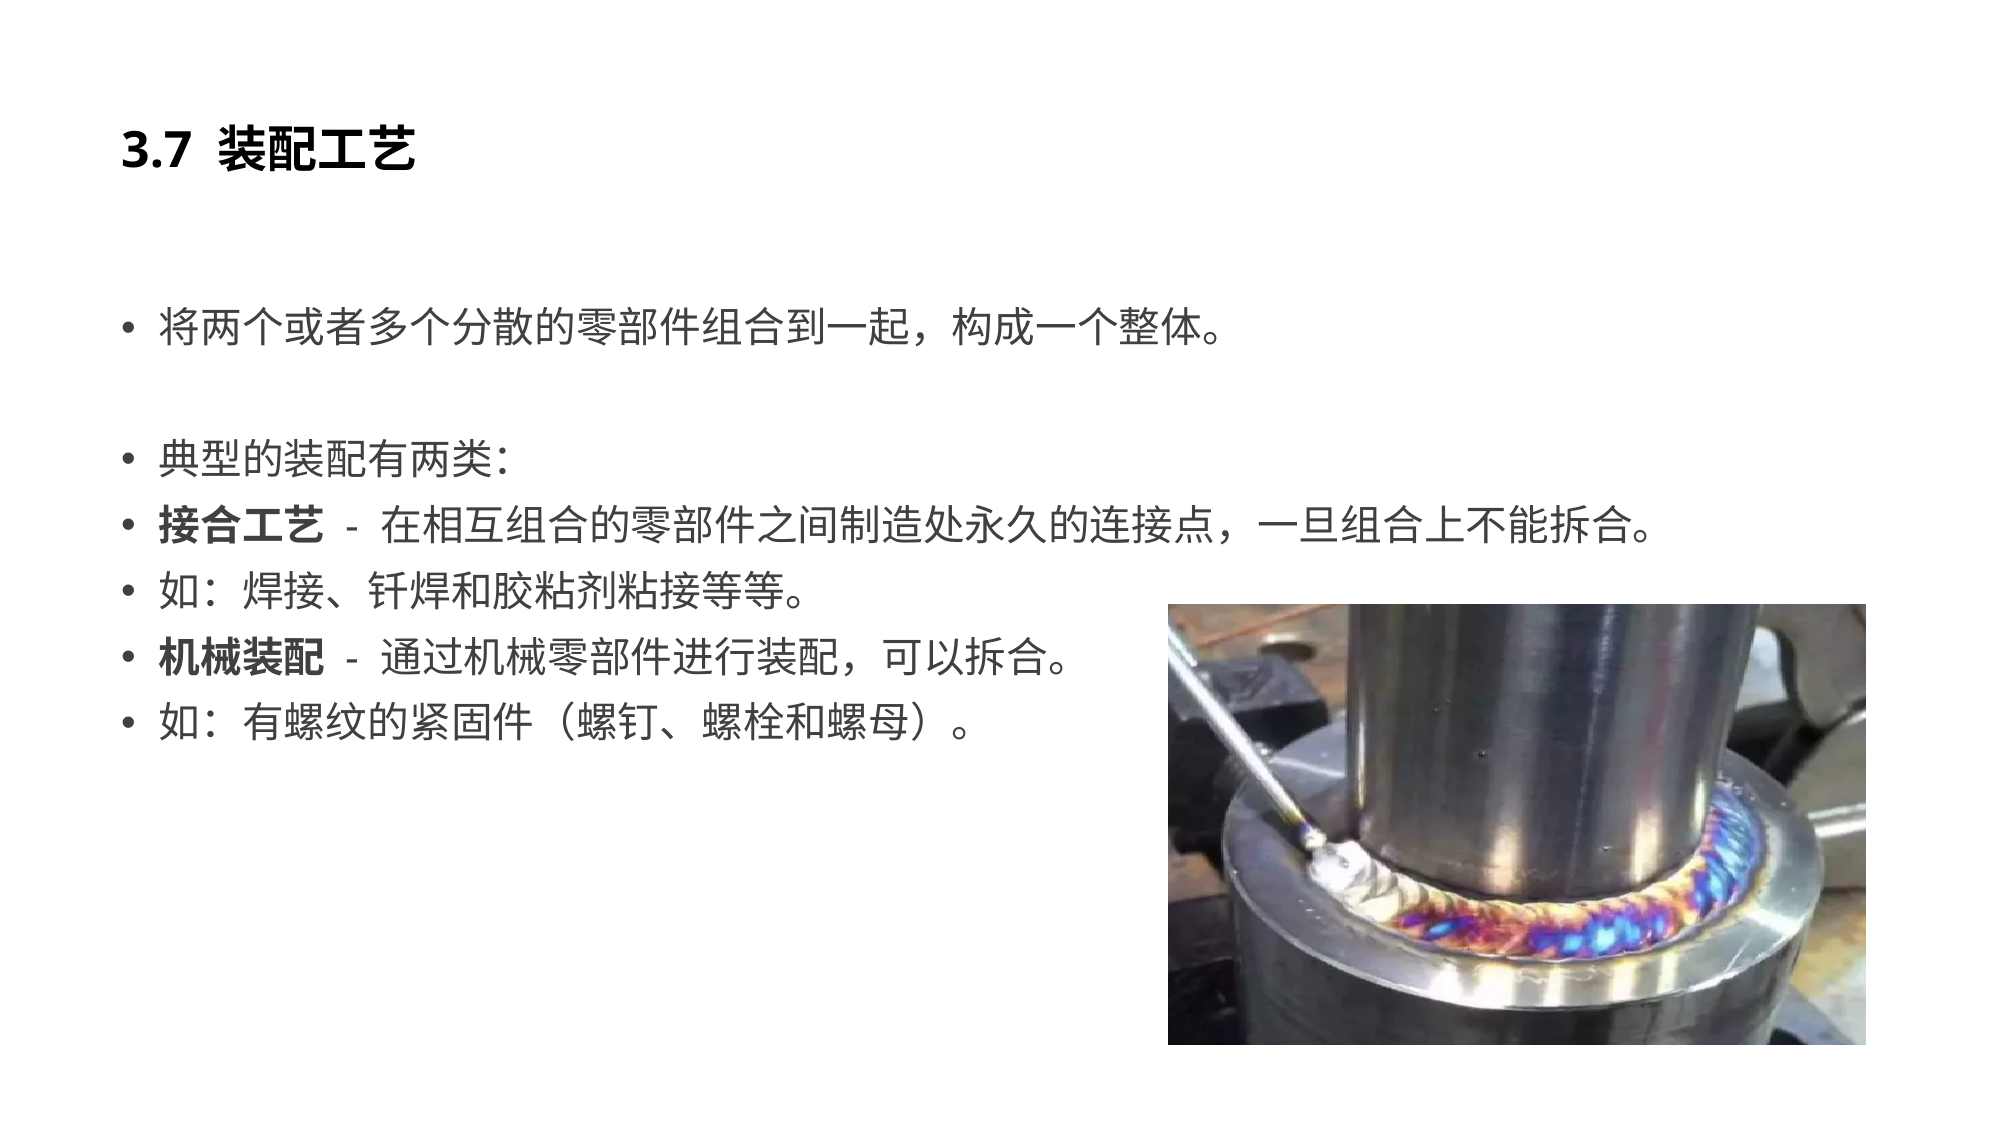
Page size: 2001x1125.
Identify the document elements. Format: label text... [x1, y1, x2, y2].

list 将两个或者多个分散的零部件组合到一起，构成一个整体。 典型的装配有两类： 接合工艺 - 在相互组合的零部件之间制造处永久的连接点，一旦组合上不能拆合。 如：焊接、钎焊和胶粘剂粘接等等。 机械装配 - 通过机械零部件进行装配，可以拆合。 如：有螺纹的紧固件（螺钉、螺栓和螺母）。 [106, 299, 1832, 1014]
picture [1168, 604, 1866, 1045]
title 3.7 装配工艺 [106, 42, 1832, 260]
